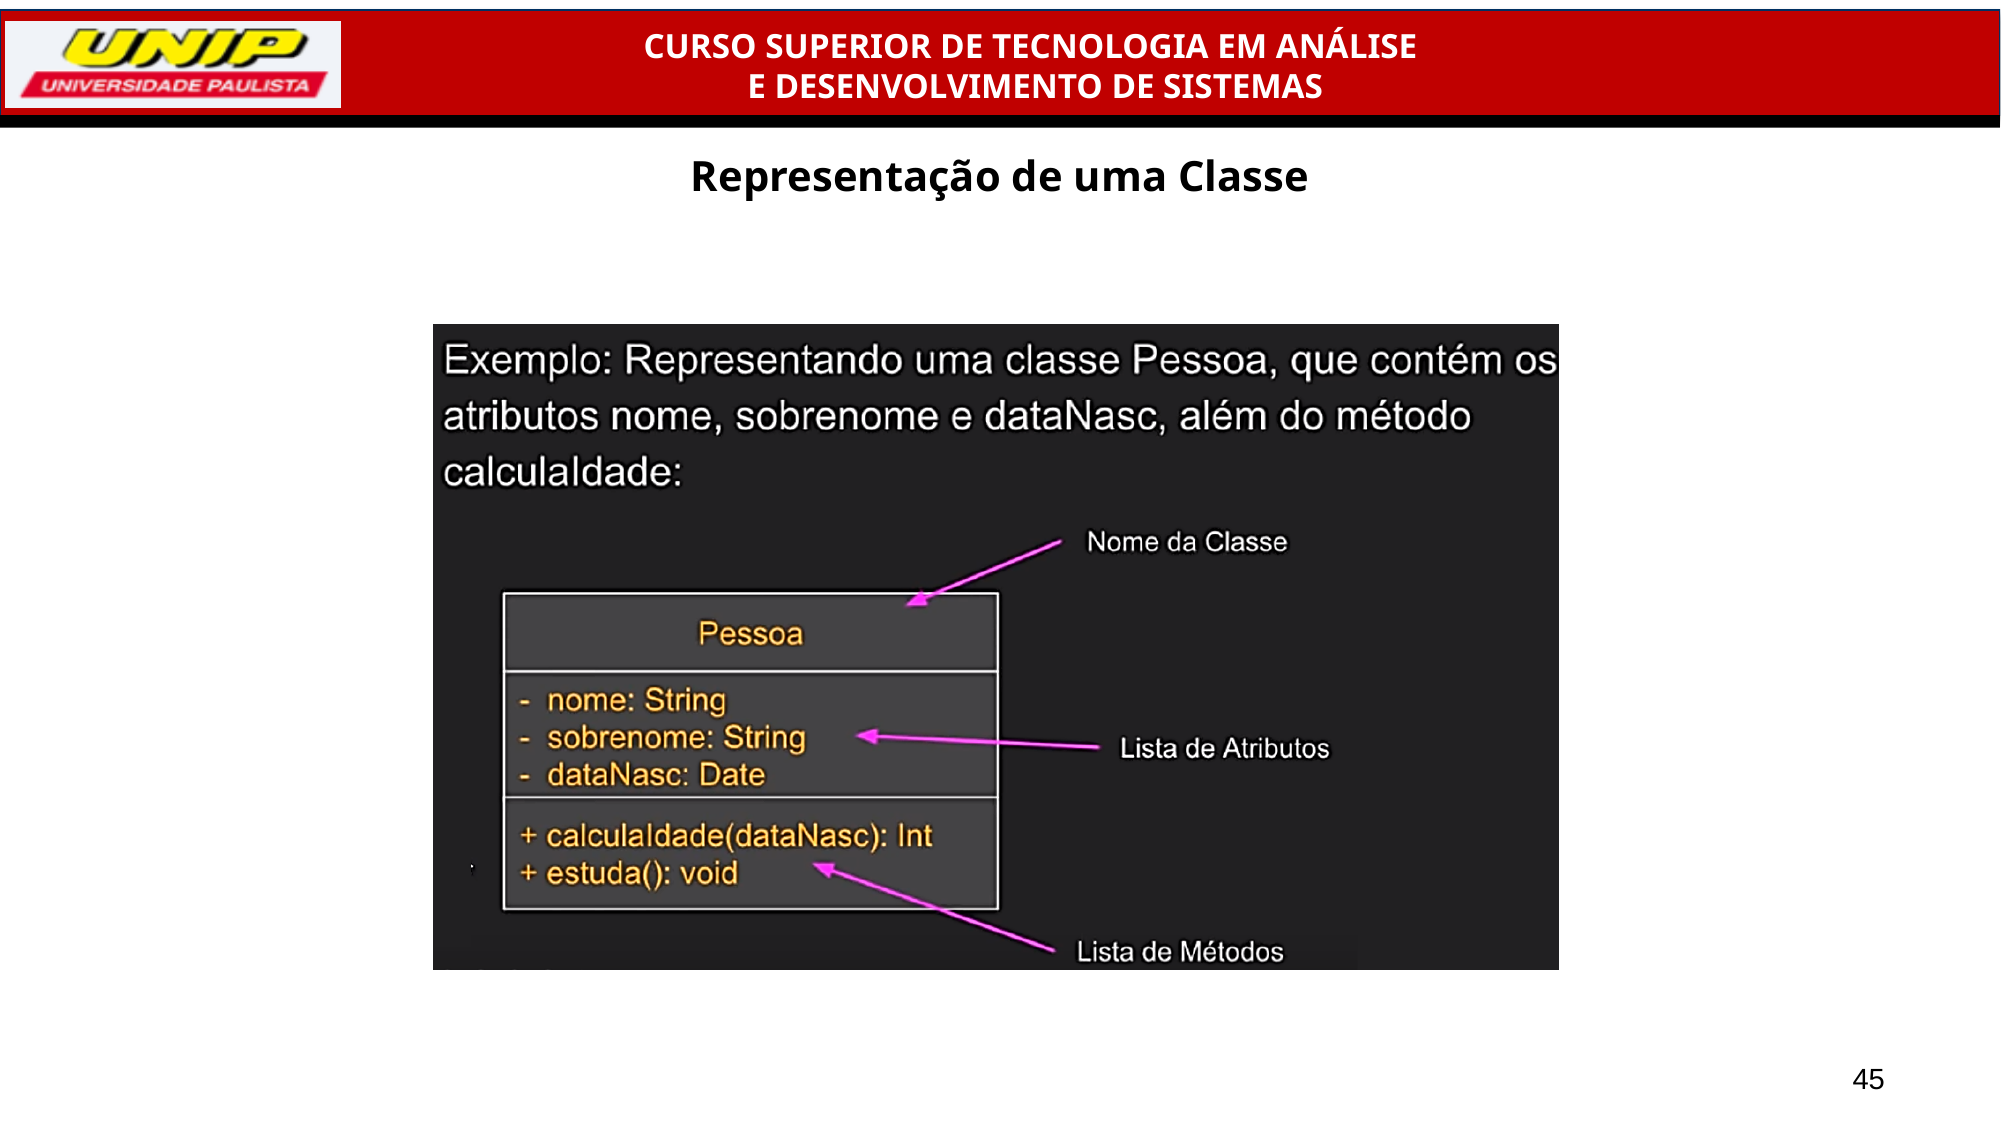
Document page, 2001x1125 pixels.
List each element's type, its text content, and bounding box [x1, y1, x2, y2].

title Representação de uma Classe [99, 62, 1900, 288]
picture [433, 324, 1559, 970]
picture [5, 21, 341, 108]
slide_number 45 [1433, 1024, 1900, 1103]
